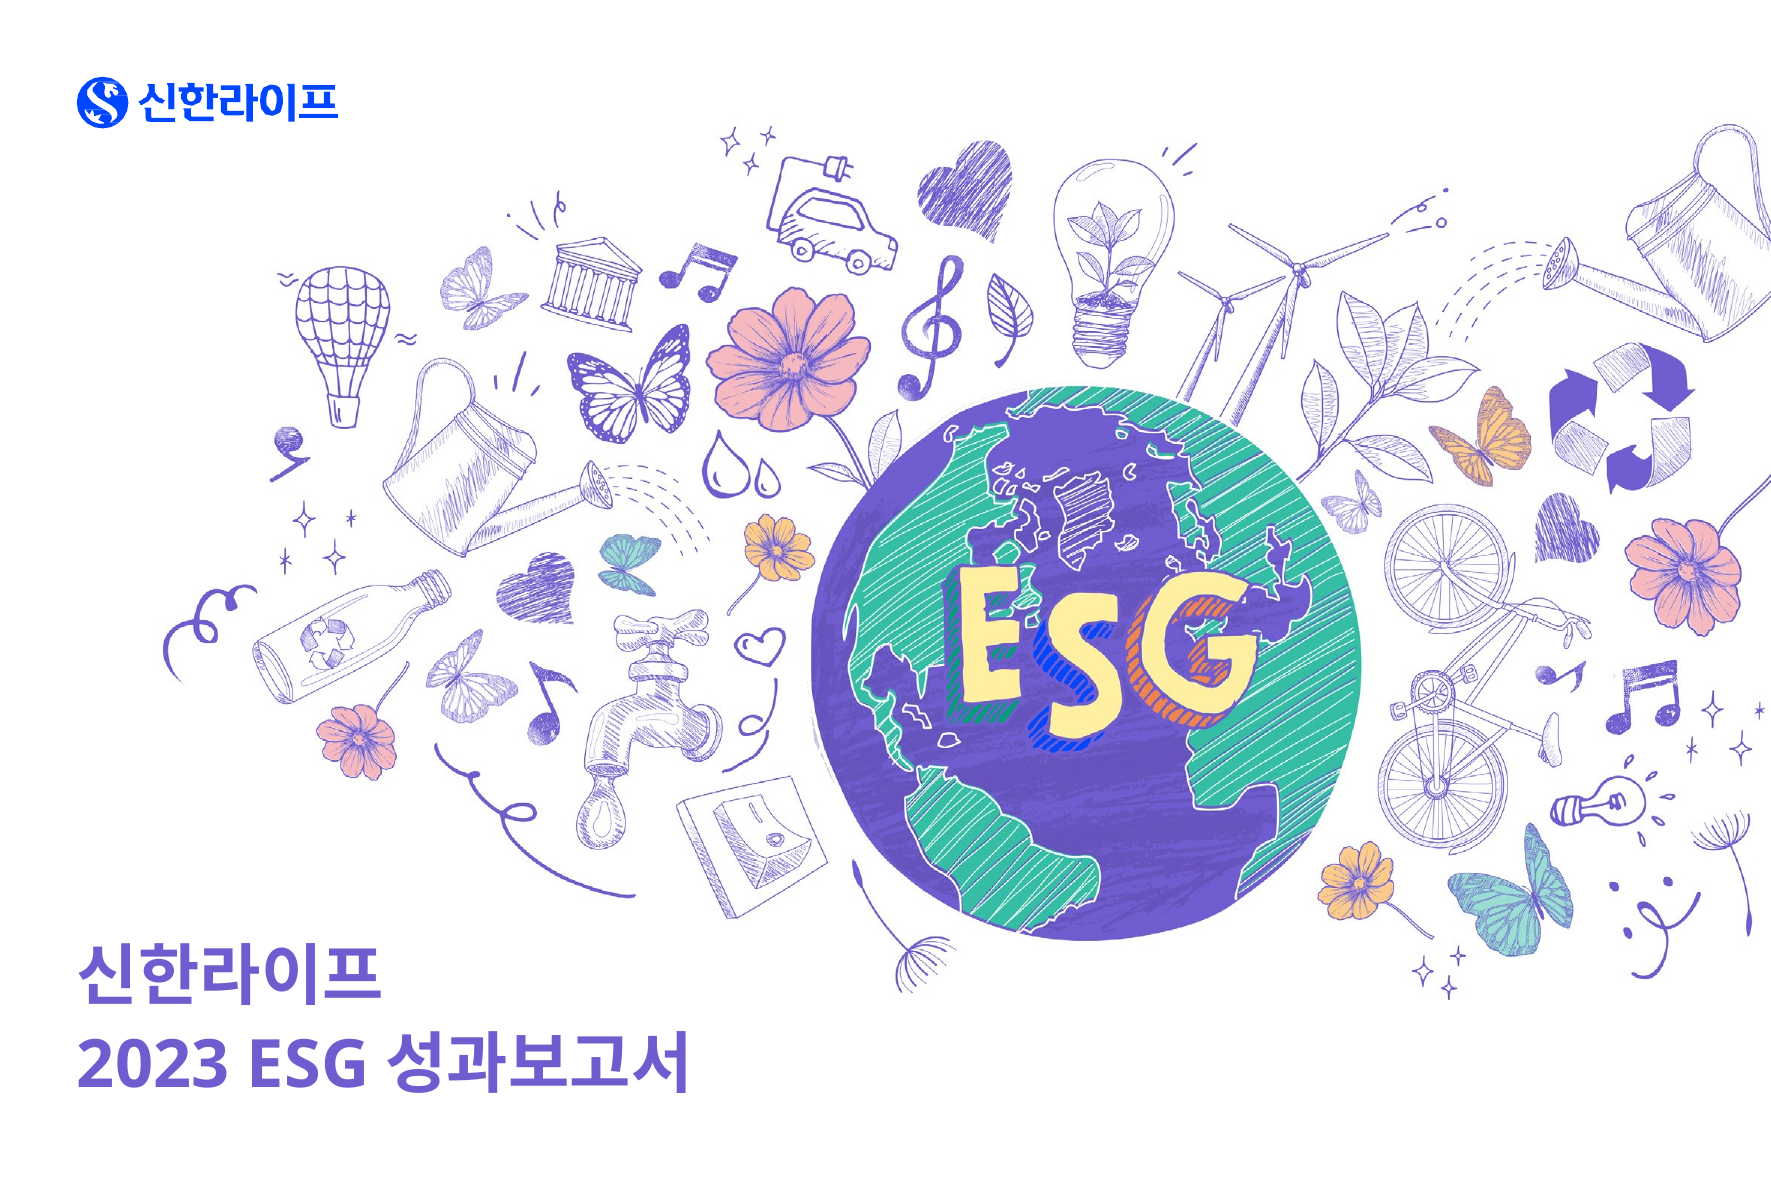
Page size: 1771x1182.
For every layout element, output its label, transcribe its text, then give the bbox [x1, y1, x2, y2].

text_box [76, 76, 129, 129]
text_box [138, 82, 1771, 1000]
text_box 신한라이프 2023 ESG성과보고서 [74, 923, 725, 1101]
